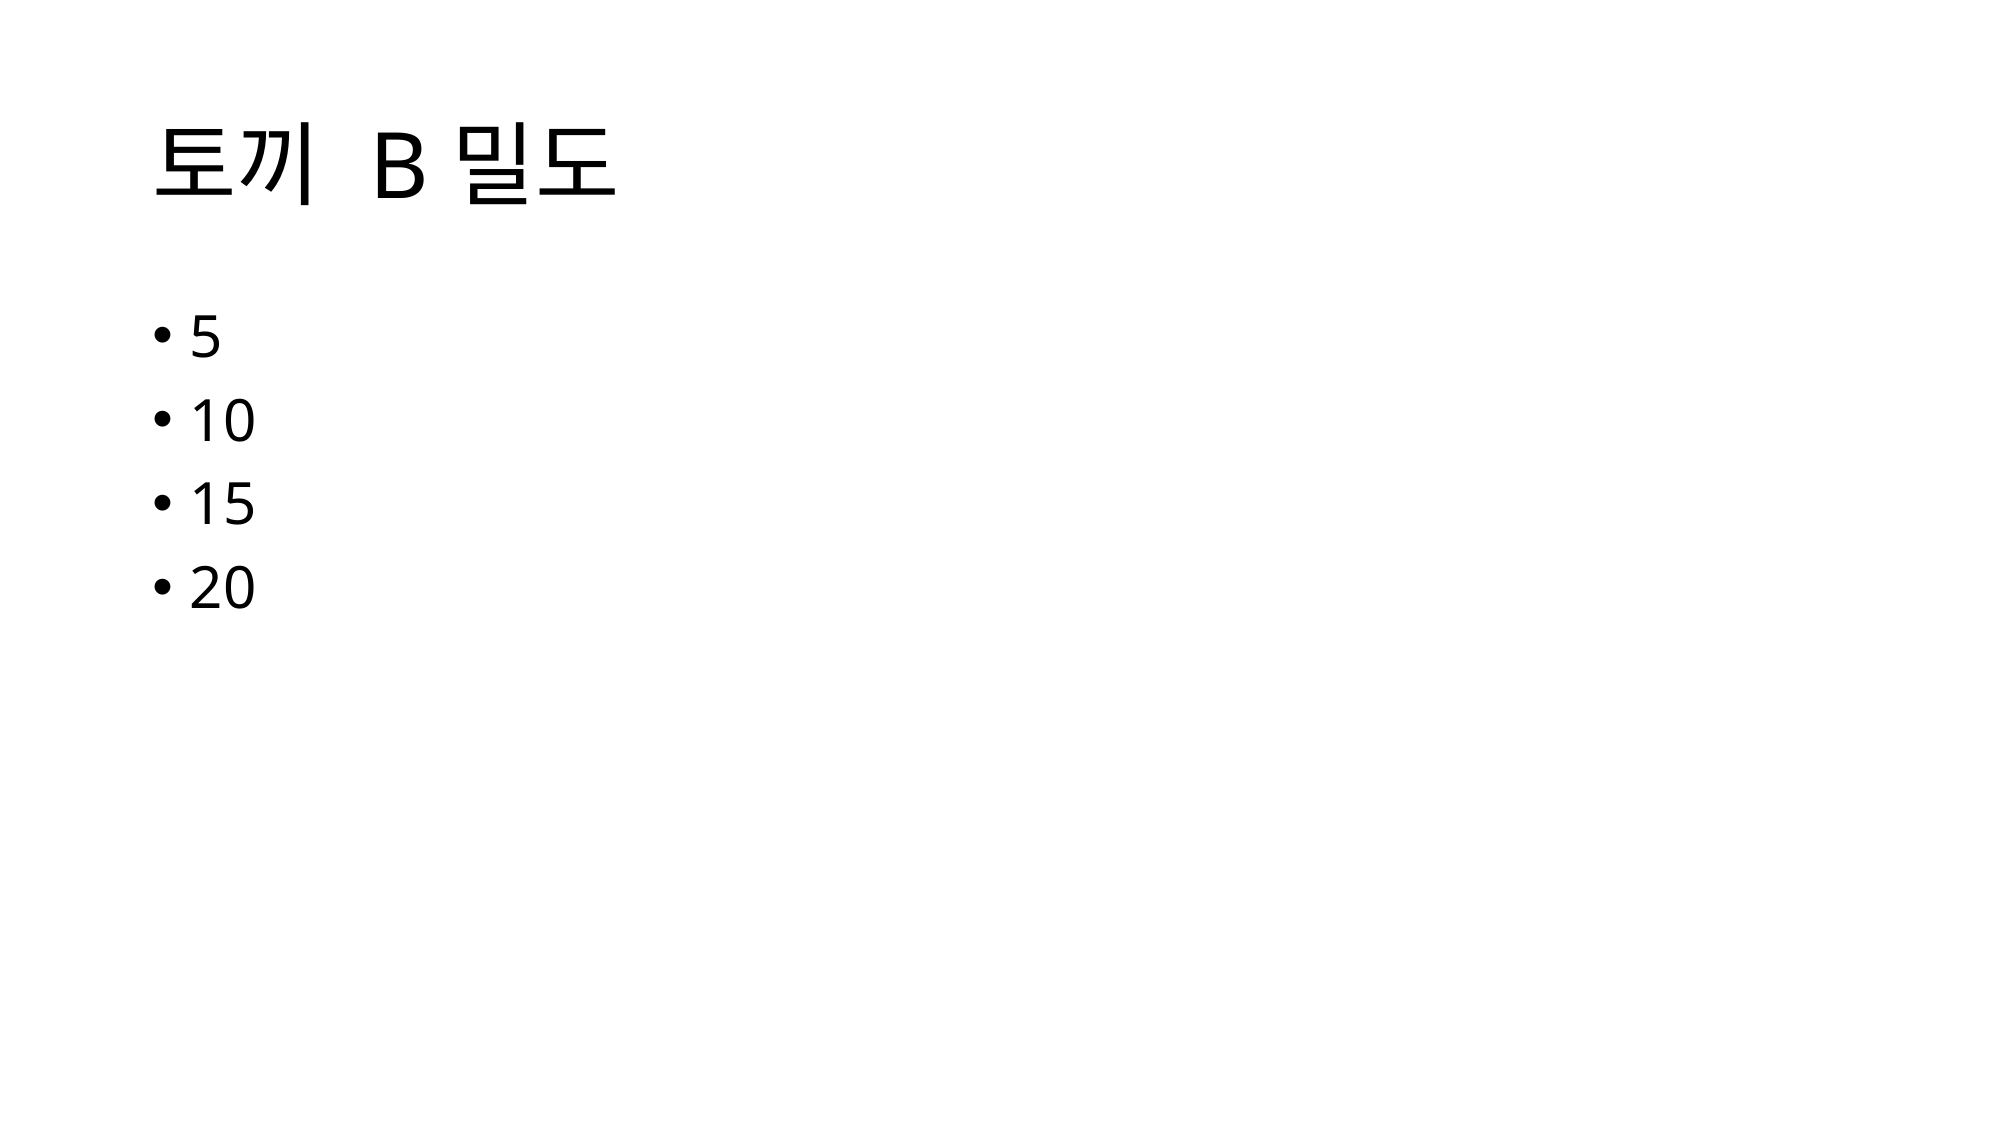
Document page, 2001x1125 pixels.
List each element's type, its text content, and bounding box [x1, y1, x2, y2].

title 토끼 B밀도 [137, 59, 1863, 278]
list 5 10 15 20 [137, 299, 1863, 1014]
